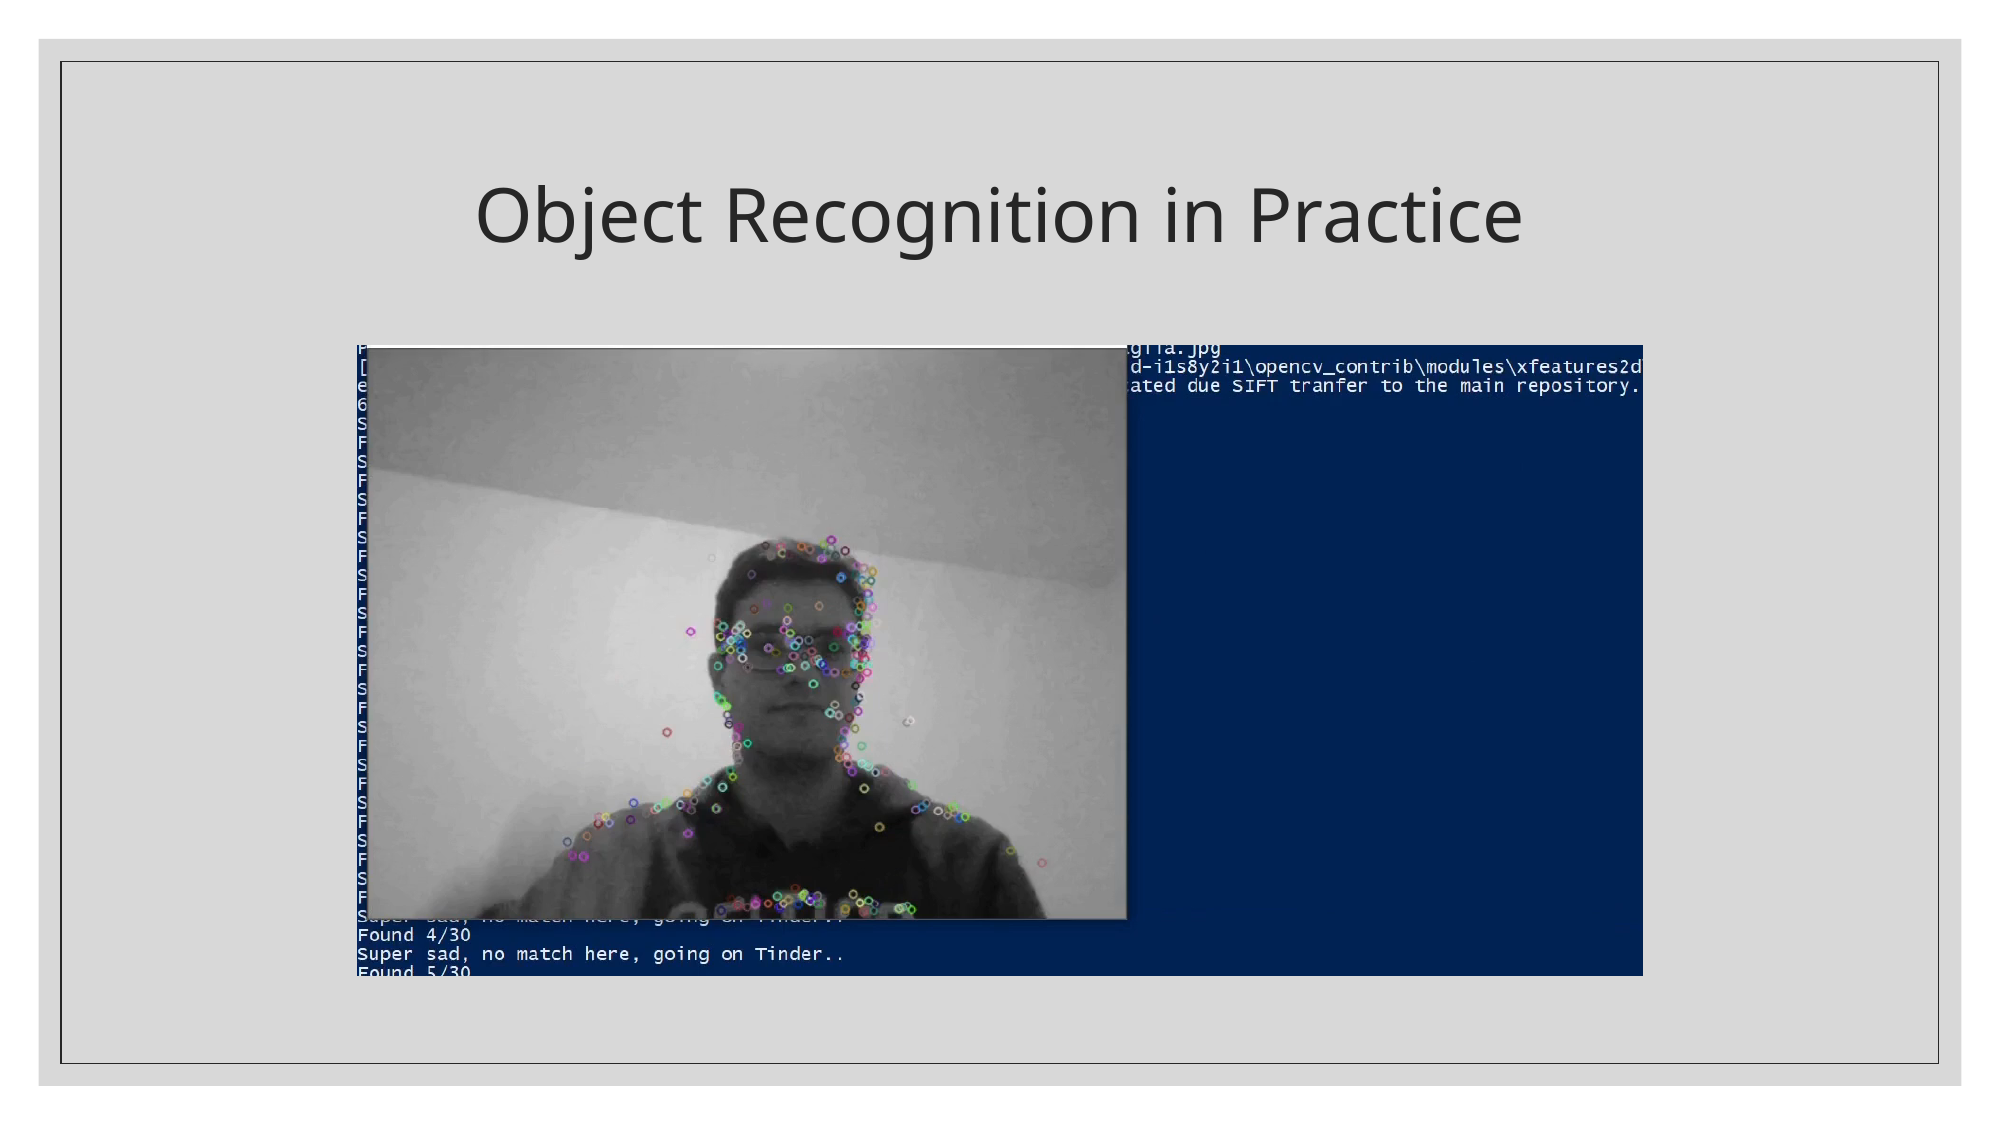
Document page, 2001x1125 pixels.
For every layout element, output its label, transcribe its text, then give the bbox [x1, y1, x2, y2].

title Object Recognition in Practice [174, 105, 1825, 331]
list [356, 344, 1644, 977]
